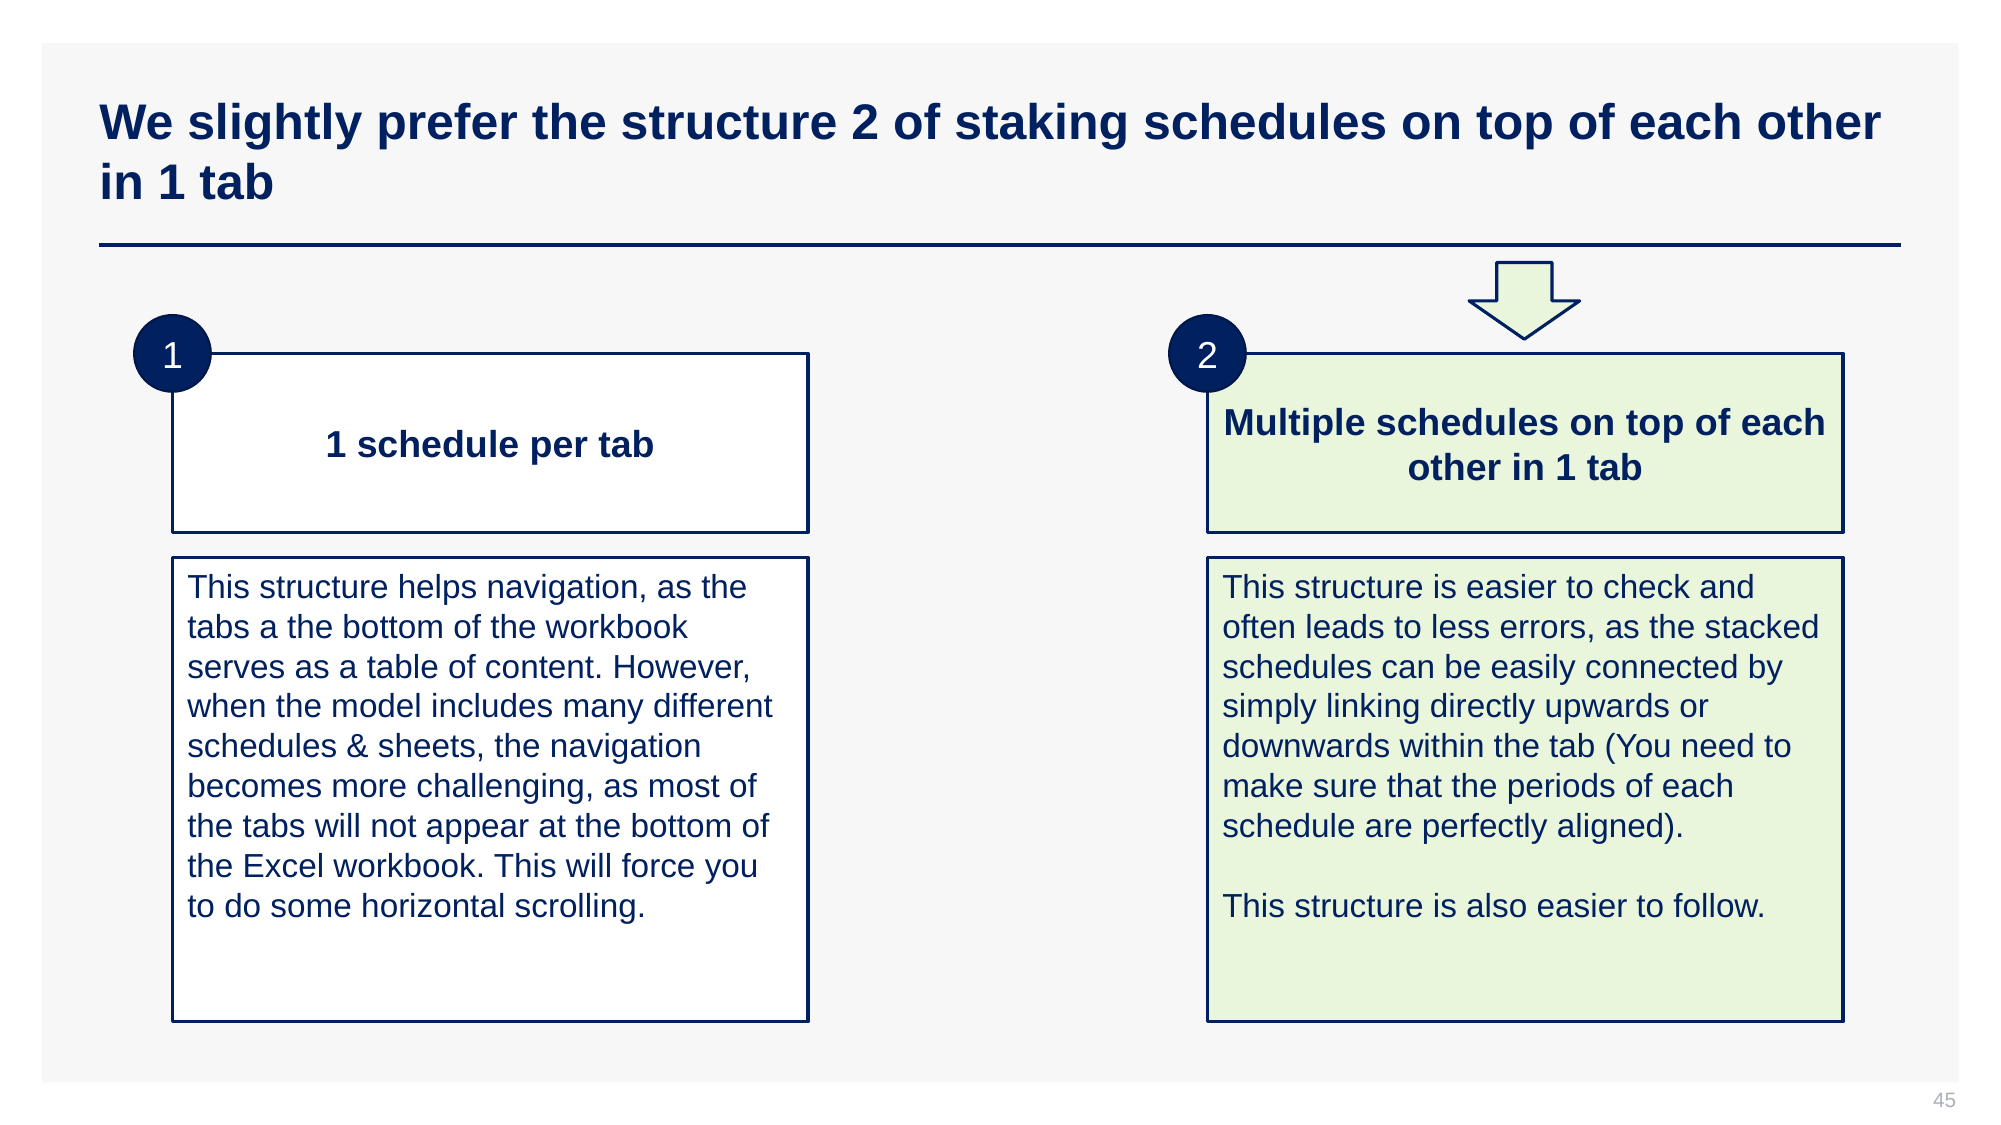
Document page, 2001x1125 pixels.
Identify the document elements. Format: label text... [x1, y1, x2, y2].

text_box This structure helps navigation, as the tabs a the bottom of the workbook serves as a table of content. However, when the model includes many different schedules & sheets, the navigation becomes more challenging, as most of the tabs will not appear at the bottom of the Excel workbook. This will force you to do some horizontal scrolling. [172, 557, 809, 1022]
slide_number 45 [1506, 1088, 1957, 1119]
text_box Multiple schedules on top of each other in 1 tab [1207, 353, 1844, 533]
title We slightly prefer the structure 2 of staking schedules on top of each other in 1 tab [84, 59, 1901, 239]
text_box 1 [133, 313, 212, 393]
text_box 2 [1168, 313, 1247, 393]
text_box [1469, 262, 1580, 340]
text_box This structure is easier to check and often leads to less errors, as the stacked schedules can be easily connected by simply linking directly upwards or downwards within the tab (You need to make sure that the periods of each schedule are perfectly aligned). This structure is also easier to follow. [1207, 557, 1844, 1022]
text_box 1 schedule per tab [172, 353, 809, 533]
